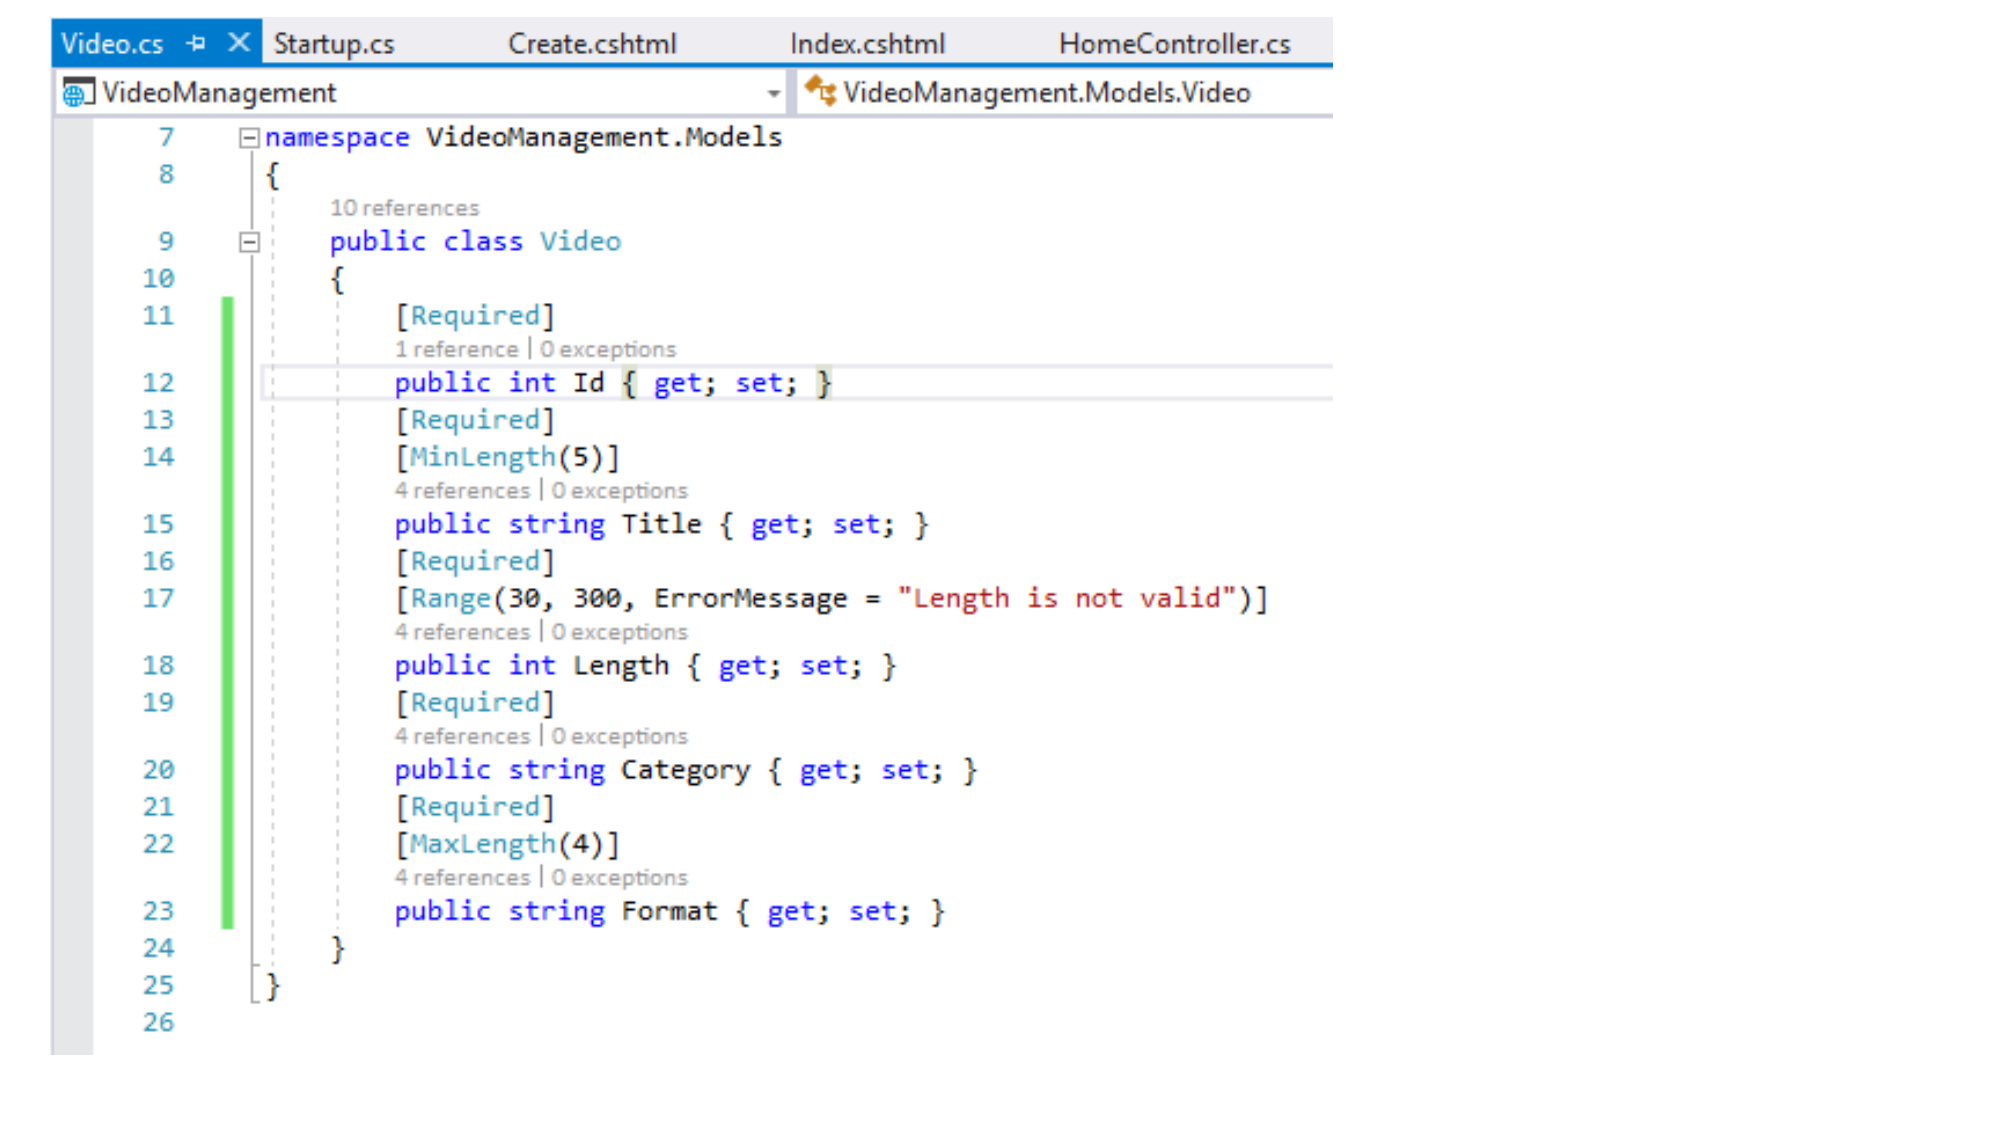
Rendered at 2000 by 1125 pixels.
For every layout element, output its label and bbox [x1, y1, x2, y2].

picture [50, 17, 1333, 1055]
